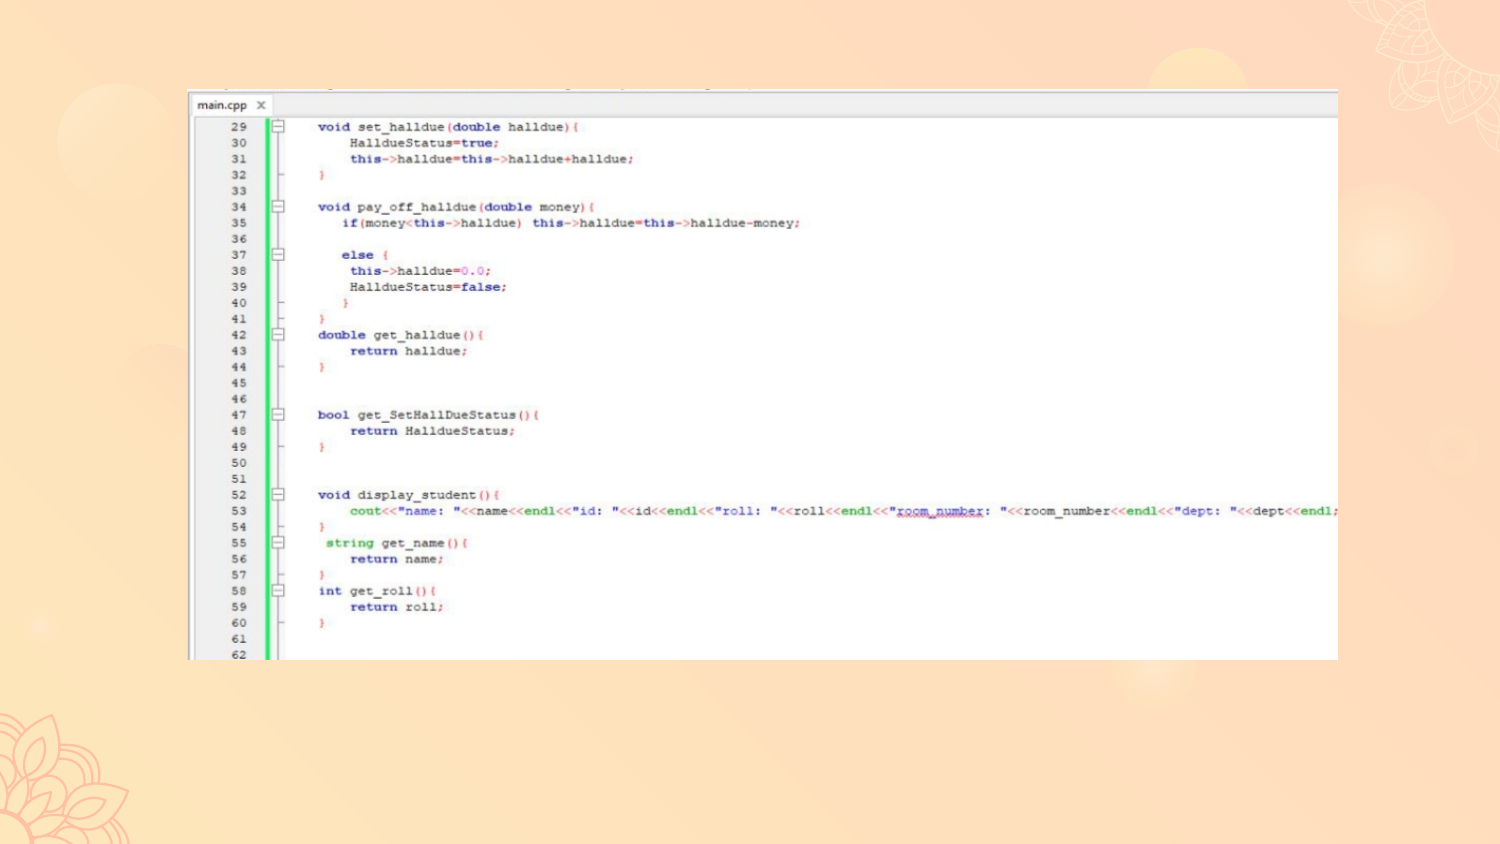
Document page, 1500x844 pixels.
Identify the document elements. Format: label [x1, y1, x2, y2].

picture [187, 89, 1338, 660]
